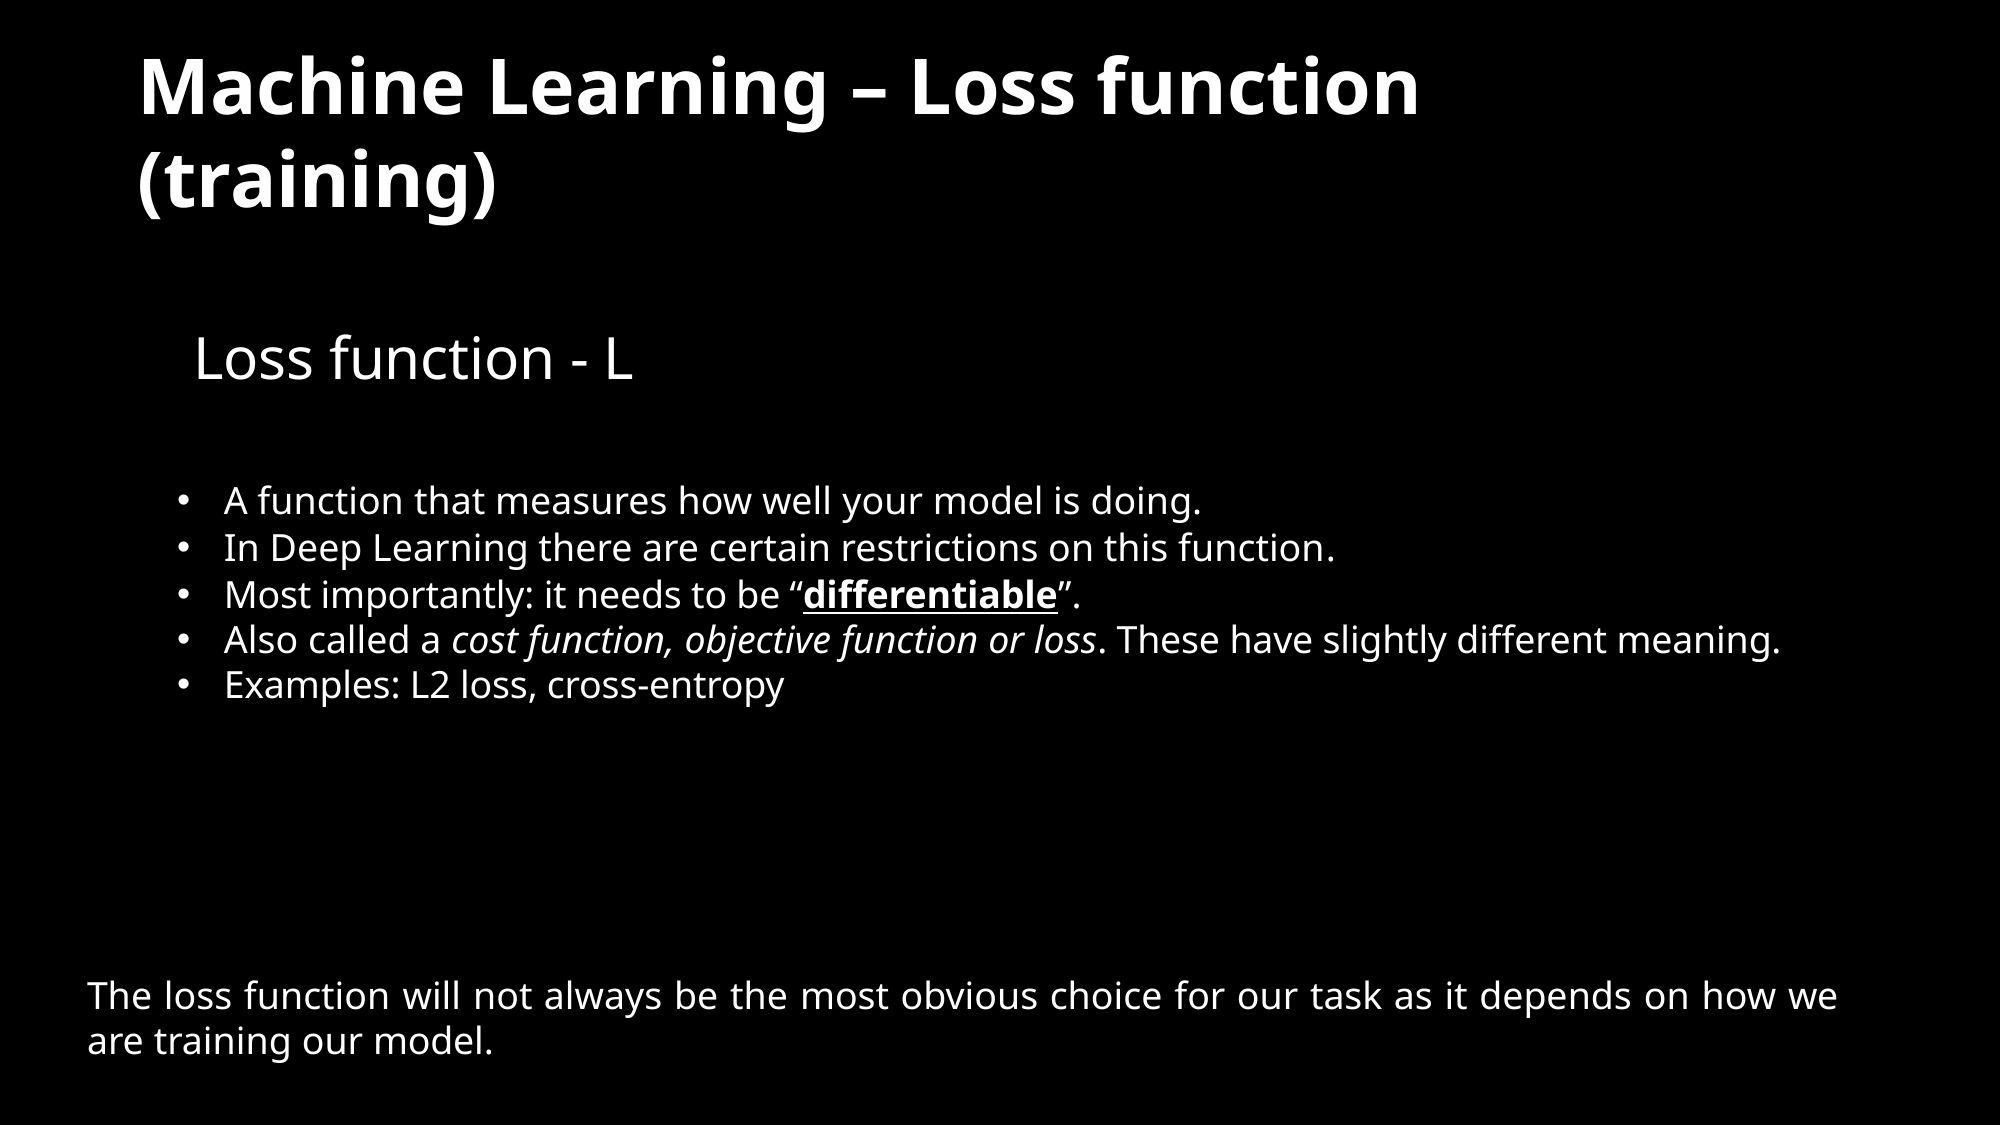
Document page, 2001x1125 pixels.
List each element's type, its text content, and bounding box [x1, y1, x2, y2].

title Machine Learning – Loss function (training) [135, 32, 1731, 223]
text_box A function that measures how well your model is doing. In Deep Learning there are certain restrictions on this function. Most importantly: it needs to be “differentiable”. Also called a cost function, objective function or loss. These have slightly different meaning. Examples: L2 loss, cross-entropy [174, 474, 1838, 707]
text_box Loss function - L [99, 319, 727, 392]
text_box The loss function will not always be the most obvious choice for our task as it depends on how we are training our model. [85, 970, 1886, 1063]
